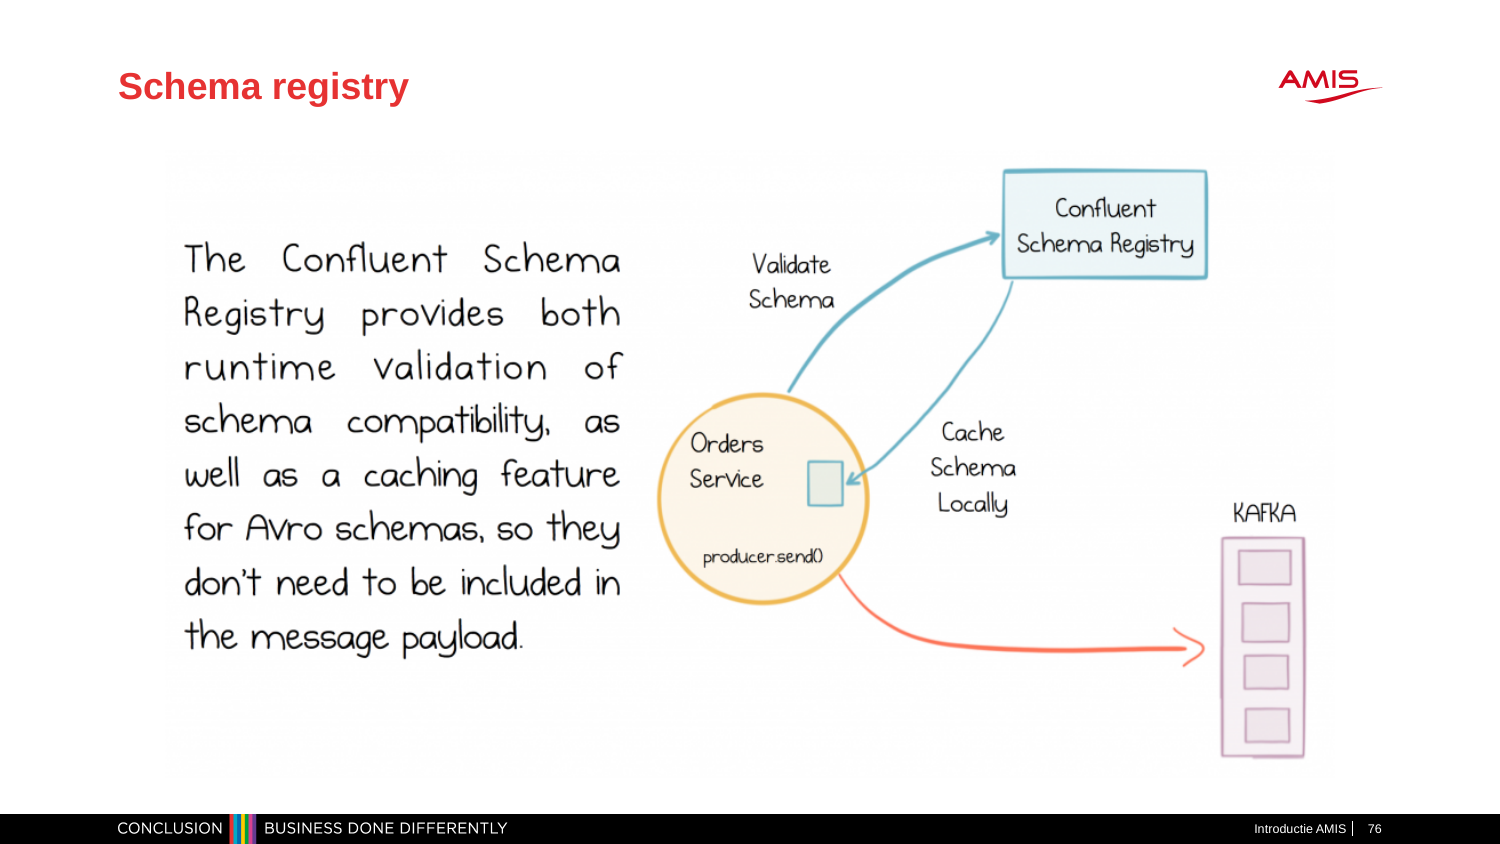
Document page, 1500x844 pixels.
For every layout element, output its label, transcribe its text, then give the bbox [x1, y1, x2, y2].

slide_number 76 [1358, 820, 1382, 839]
footer Introductie AMIS [814, 820, 1347, 839]
picture [239, 814, 1500, 844]
picture [0, 814, 236, 844]
title Schema registry [118, 47, 1205, 130]
picture [1205, 58, 1388, 106]
picture [165, 150, 1335, 778]
